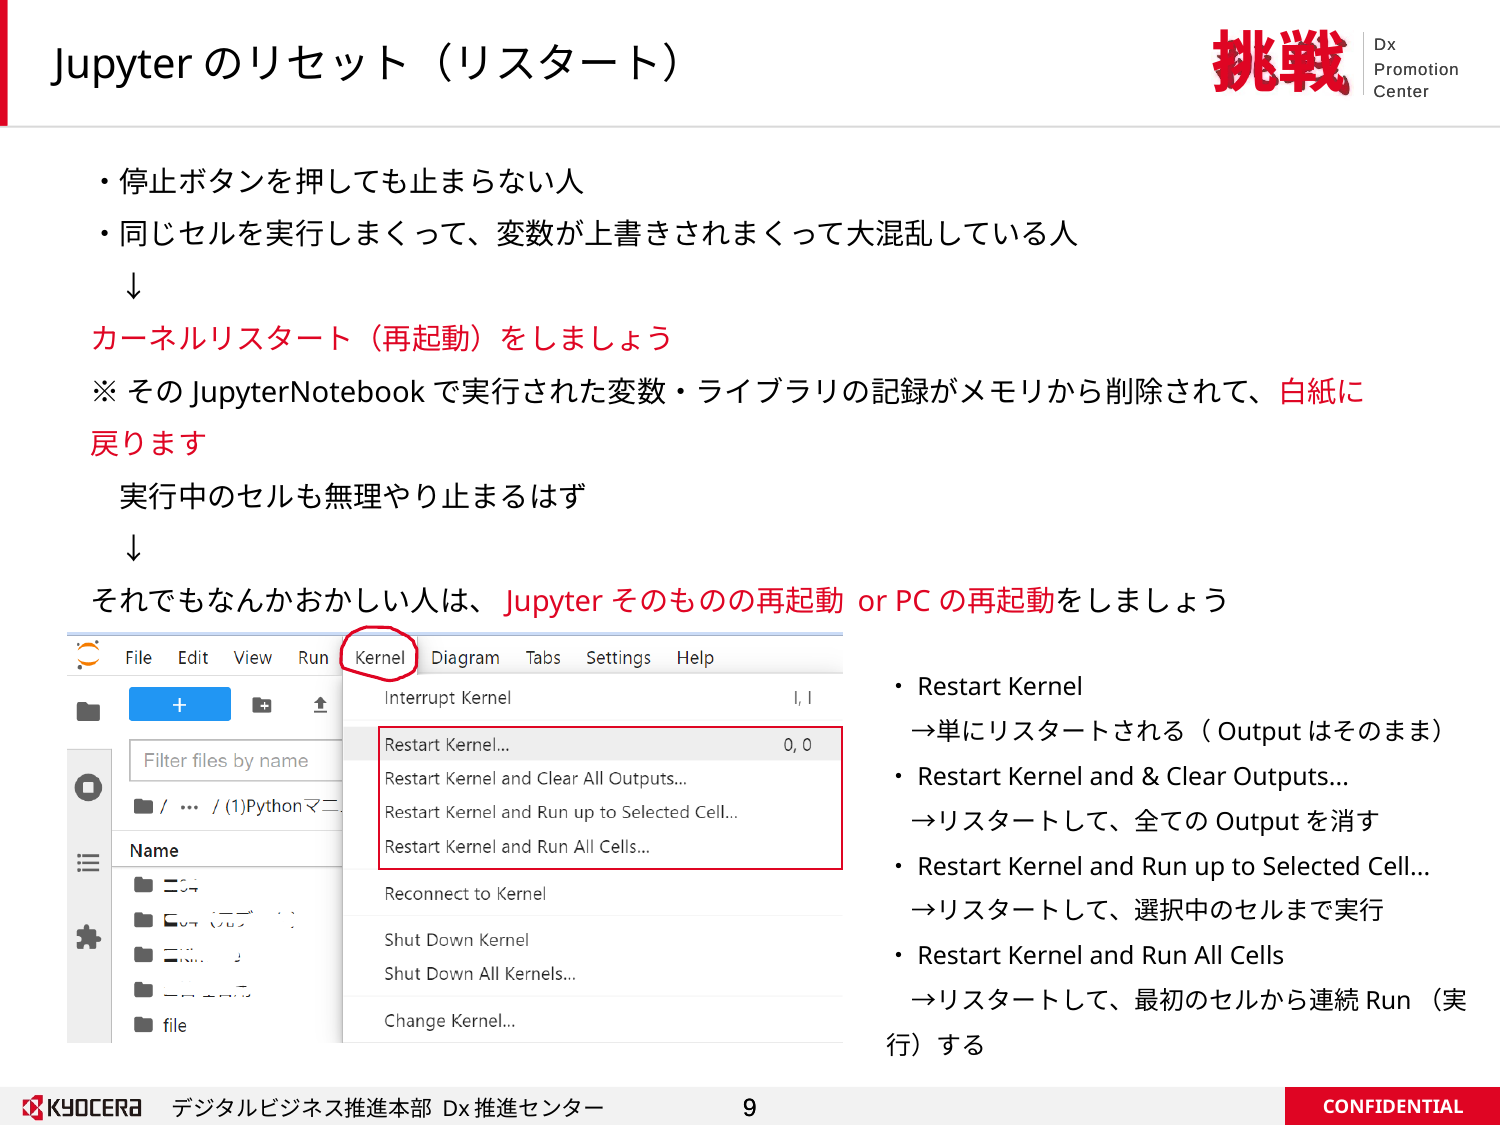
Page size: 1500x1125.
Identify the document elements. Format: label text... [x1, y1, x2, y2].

text_box ・停止ボタンを押しても止まらない人 ・同じセルを実行しまくって、変数が上書きされまくって大混乱している人 ↓ カーネルリスタート（再起動）をしましょう ※そのJupyterNotebookで実行された変数・ライブラリの記録がメモリから削除されて、白紙に戻ります 実行中のセルも無理やり止まるはず ↓ それでもなんかおかしい人は、Jupyterそのものの再起動 or PCの再起動をしましょう [75, 138, 1401, 625]
text_box [353, 627, 400, 632]
picture [1211, 30, 1354, 101]
picture [67, 632, 843, 1043]
text_box ・Restart Kernel →単にリスタートされる（Outputはそのまま） ・Restart Kernel and & Clear Outputs... →リスタートして、全てのOutputを消す ・Restart Kernel and Run up to Selected Cell... →リスタートして、選択中のセルまで実行 ・Restart Kernel and Run All Cells →リスタートして、最初のセルから連続Run（実行）する [871, 648, 1486, 1067]
title Jupyterのリセット（リスタート） [38, 3, 1141, 121]
picture [10, 1092, 153, 1125]
